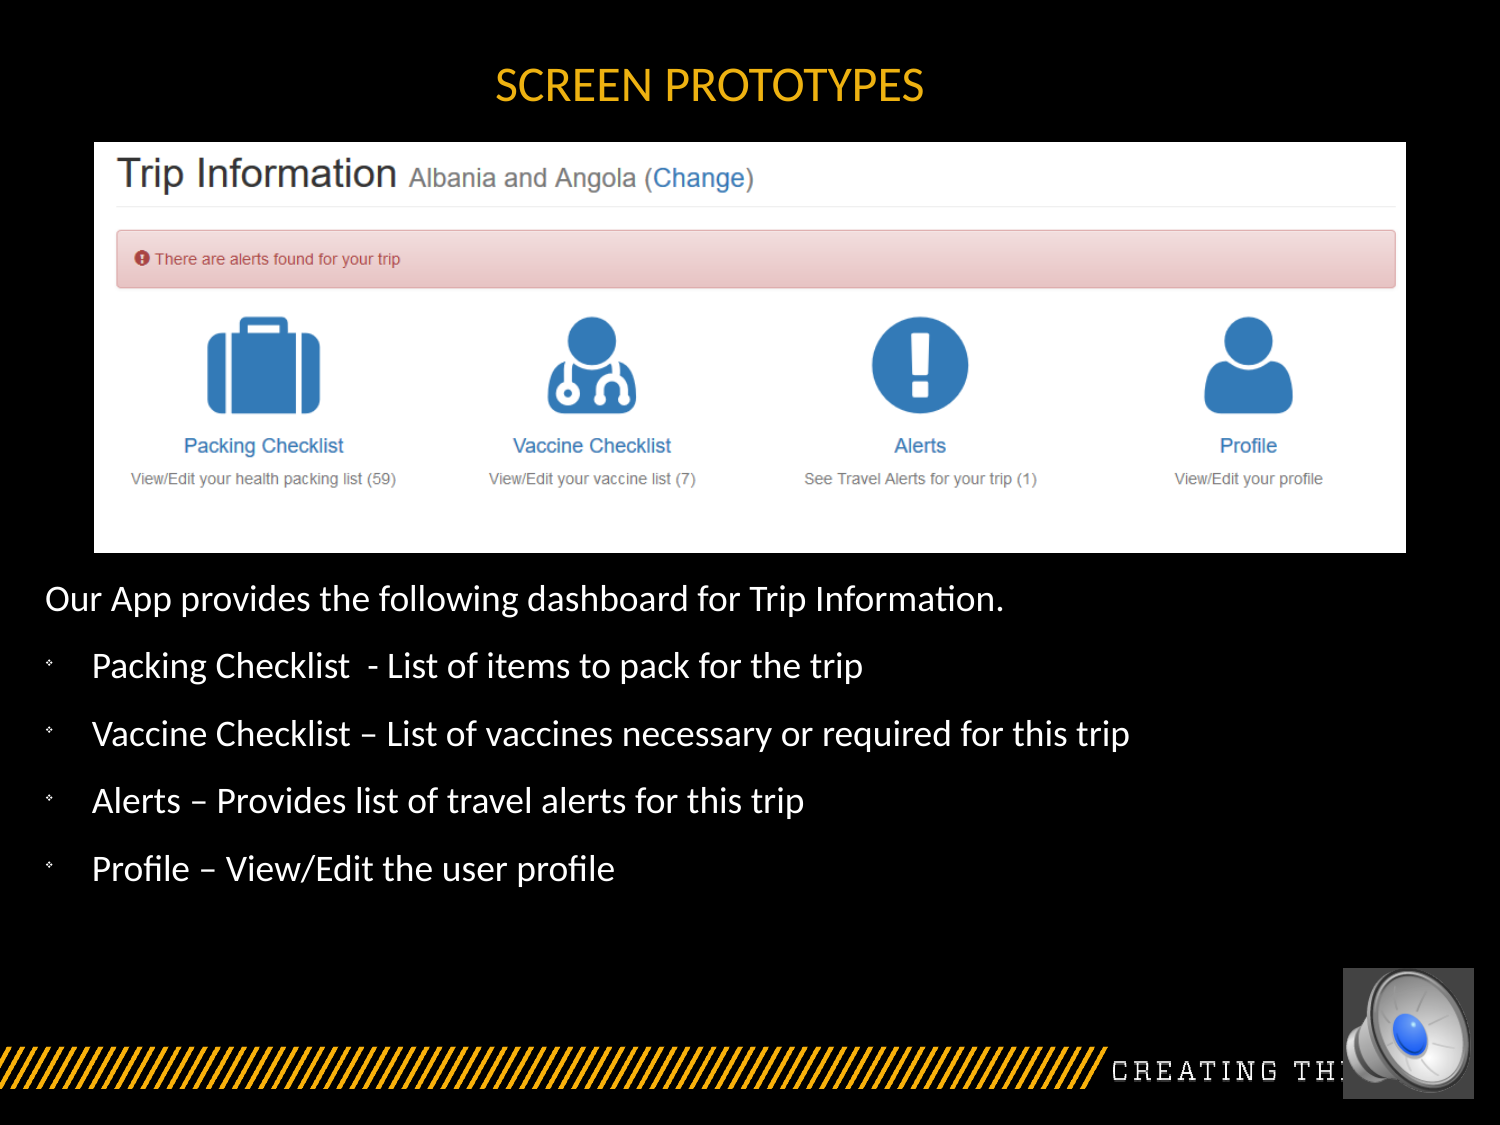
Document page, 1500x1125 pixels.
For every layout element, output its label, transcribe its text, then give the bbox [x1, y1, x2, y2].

title SCREEN PROTOTYPES [0, 0, 1500, 163]
picture [0, 966, 1476, 1101]
list Our App provides the following dashboard for Trip Information. Packing Checklist - List of items to pack for the trip Vaccine Checklist – List of vaccines necessary or required for this trip Alerts – Provides list of travel alerts for this trip Profile – View/Edit the user profile [0, 163, 1500, 1012]
picture [93, 142, 1407, 553]
